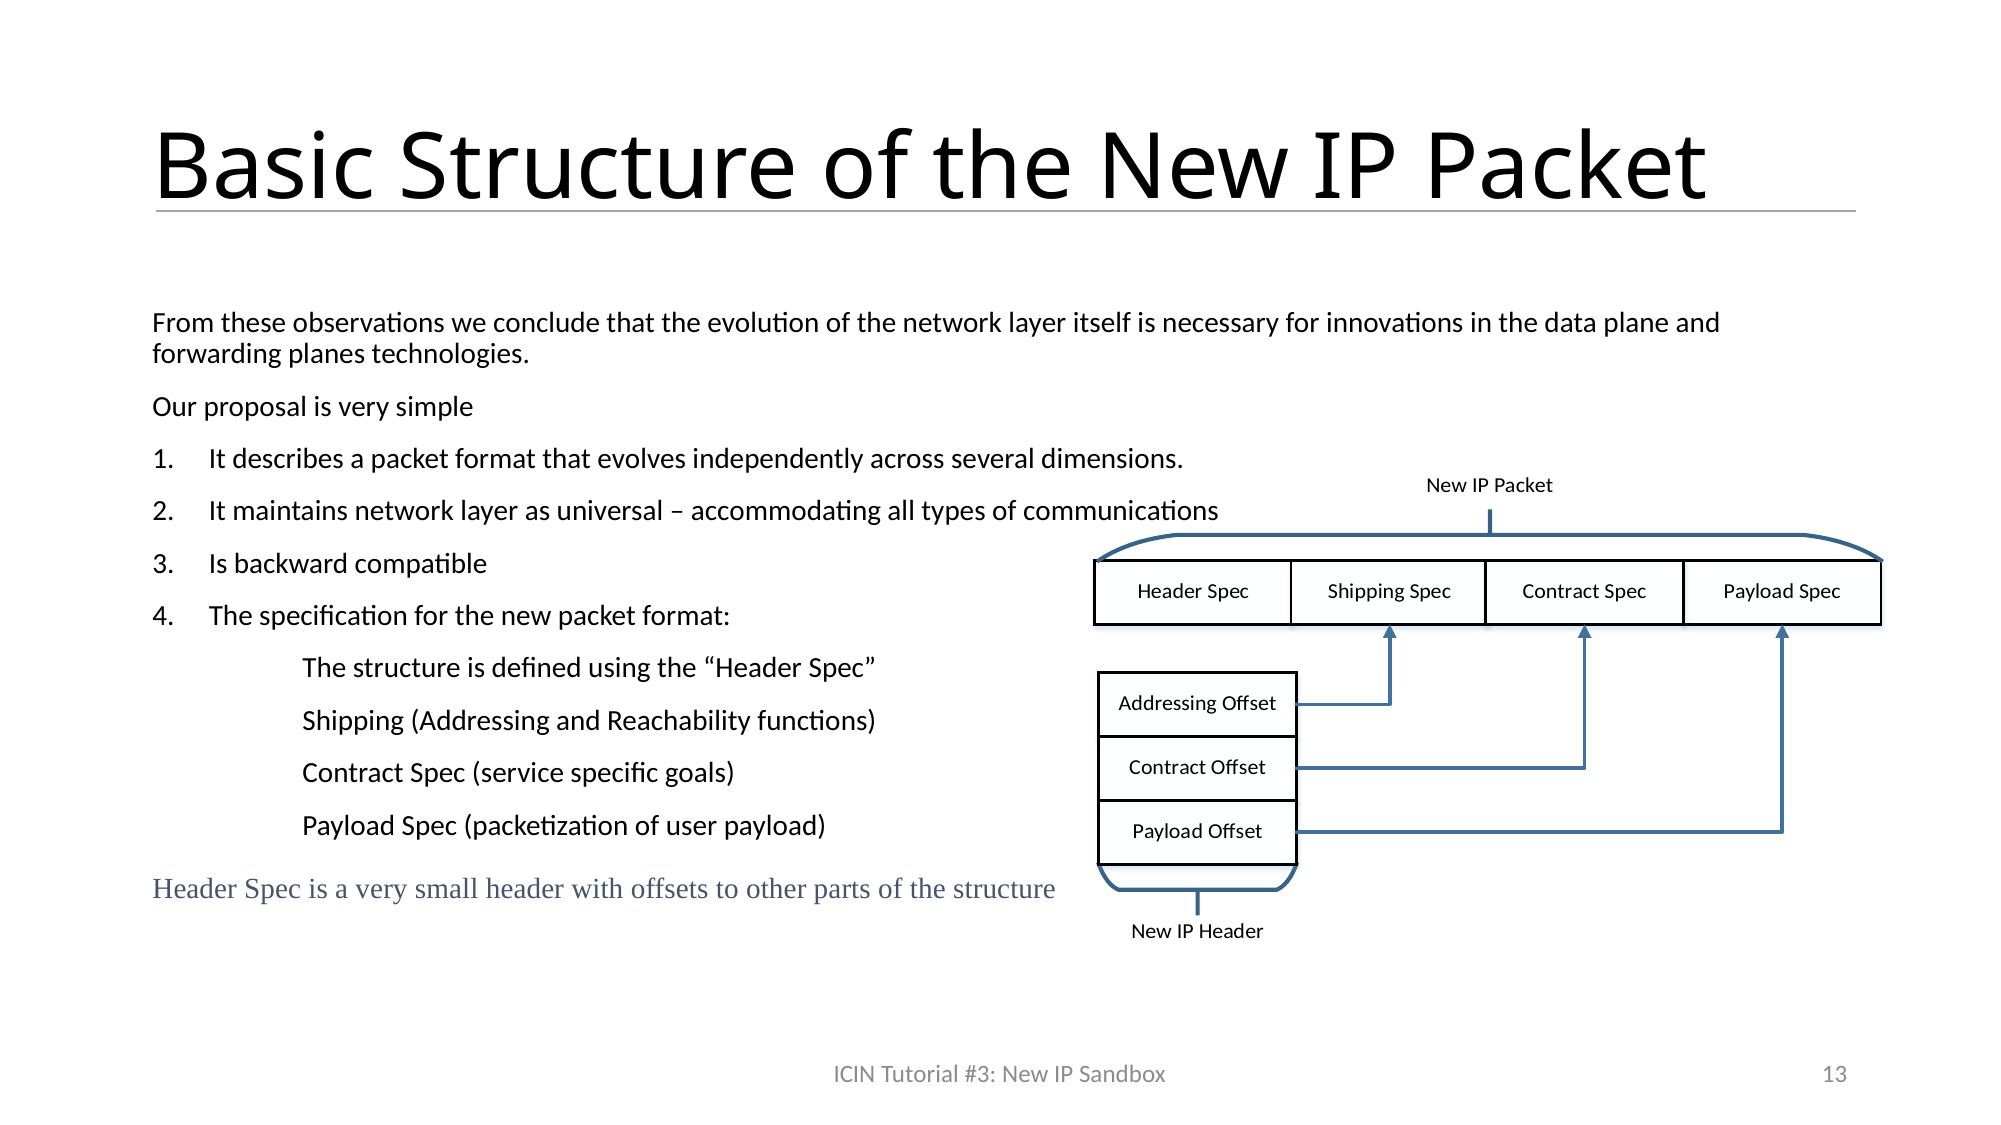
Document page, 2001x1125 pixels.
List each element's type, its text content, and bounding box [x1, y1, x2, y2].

footer ICIN Tutorial #3: New IP Sandbox [662, 1042, 1338, 1103]
title Basic Structure of the New IP Packet [137, 59, 1863, 278]
list From these observations we conclude that the evolution of the network layer itself is necessary for innovations in the data plane and forwarding planes technologies. Our proposal is very simple It describes a packet format that evolves independently across several dimensions. It maintains network layer as universal – accommodating all types of communications Is backward compatible The specification for the new packet format: The structure is defined using the “Header Spec” Shipping (Addressing and Reachability functions) Contract Spec (service specific goals) Payload Spec (packetization of user payload) Header Spec is a very small header with offsets to other parts of the structure [137, 299, 1863, 1014]
slide_number 13 [1412, 1042, 1863, 1103]
picture [1086, 464, 1890, 956]
